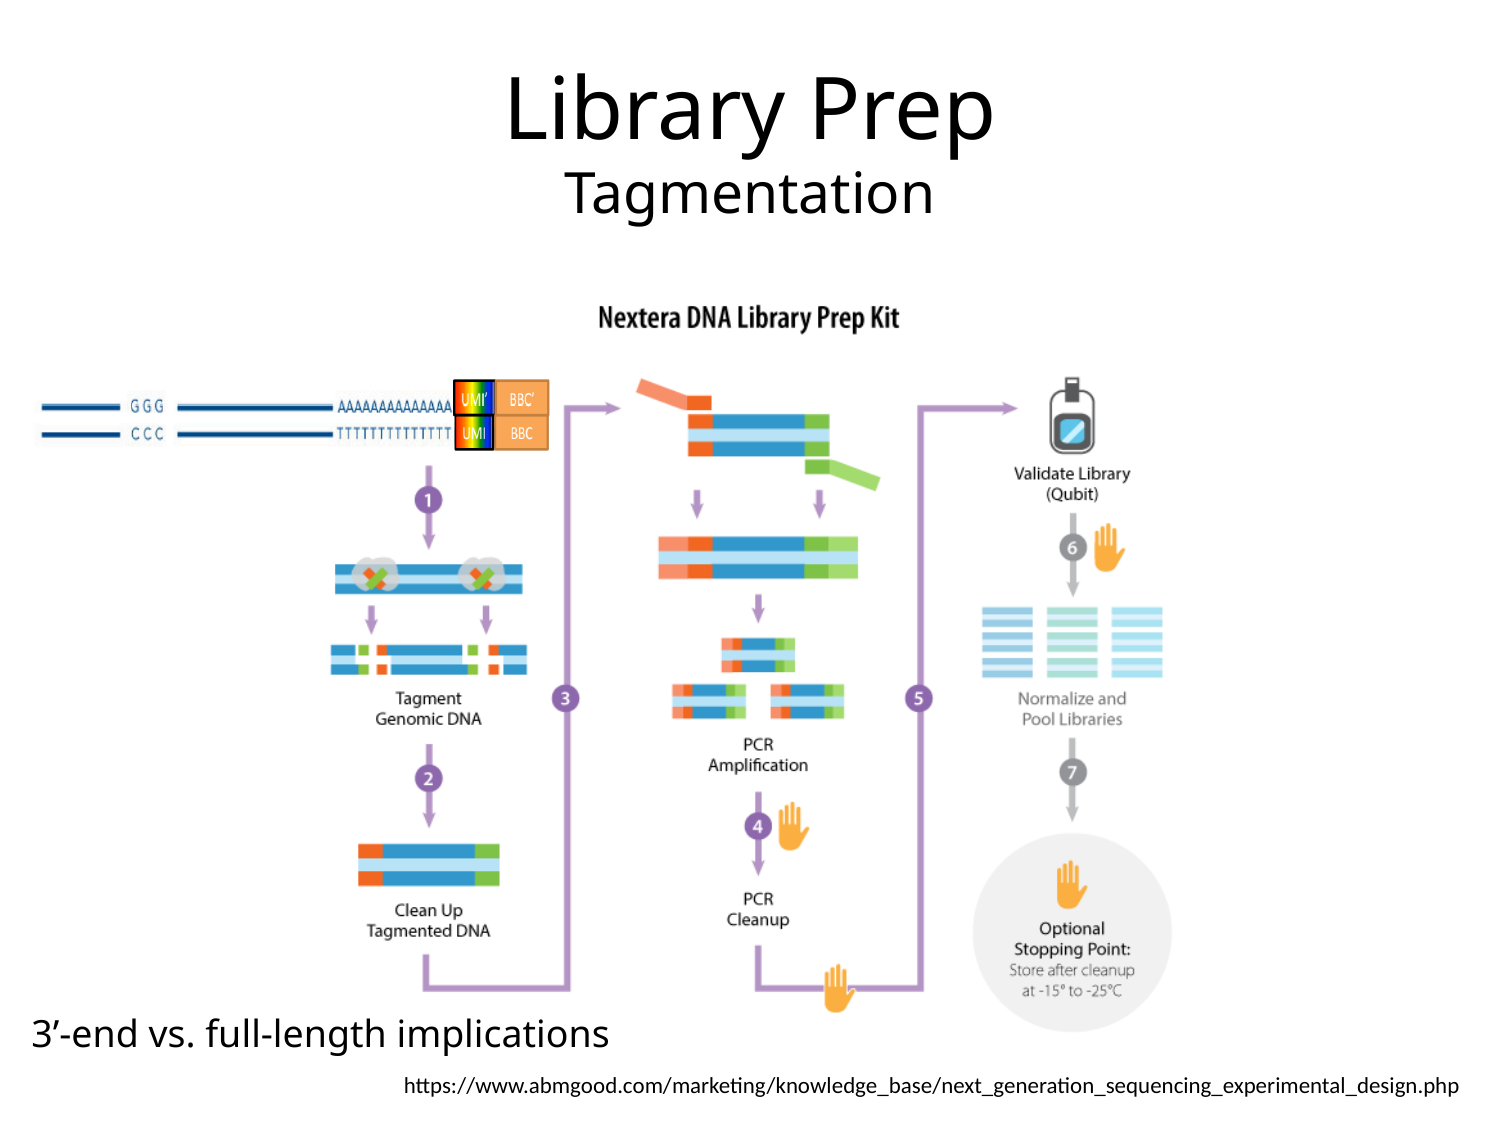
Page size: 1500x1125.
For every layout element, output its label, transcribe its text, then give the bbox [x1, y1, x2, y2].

text_box https://www.abmgood.com/marketing/knowledge_base/next_generation_sequencing_experimental_design.php [389, 1063, 1477, 1106]
title Library Prep Tagmentation [75, 45, 1425, 233]
text_box 3’-end vs. full-length implications [16, 1003, 284, 1063]
picture [23, 269, 1214, 1064]
